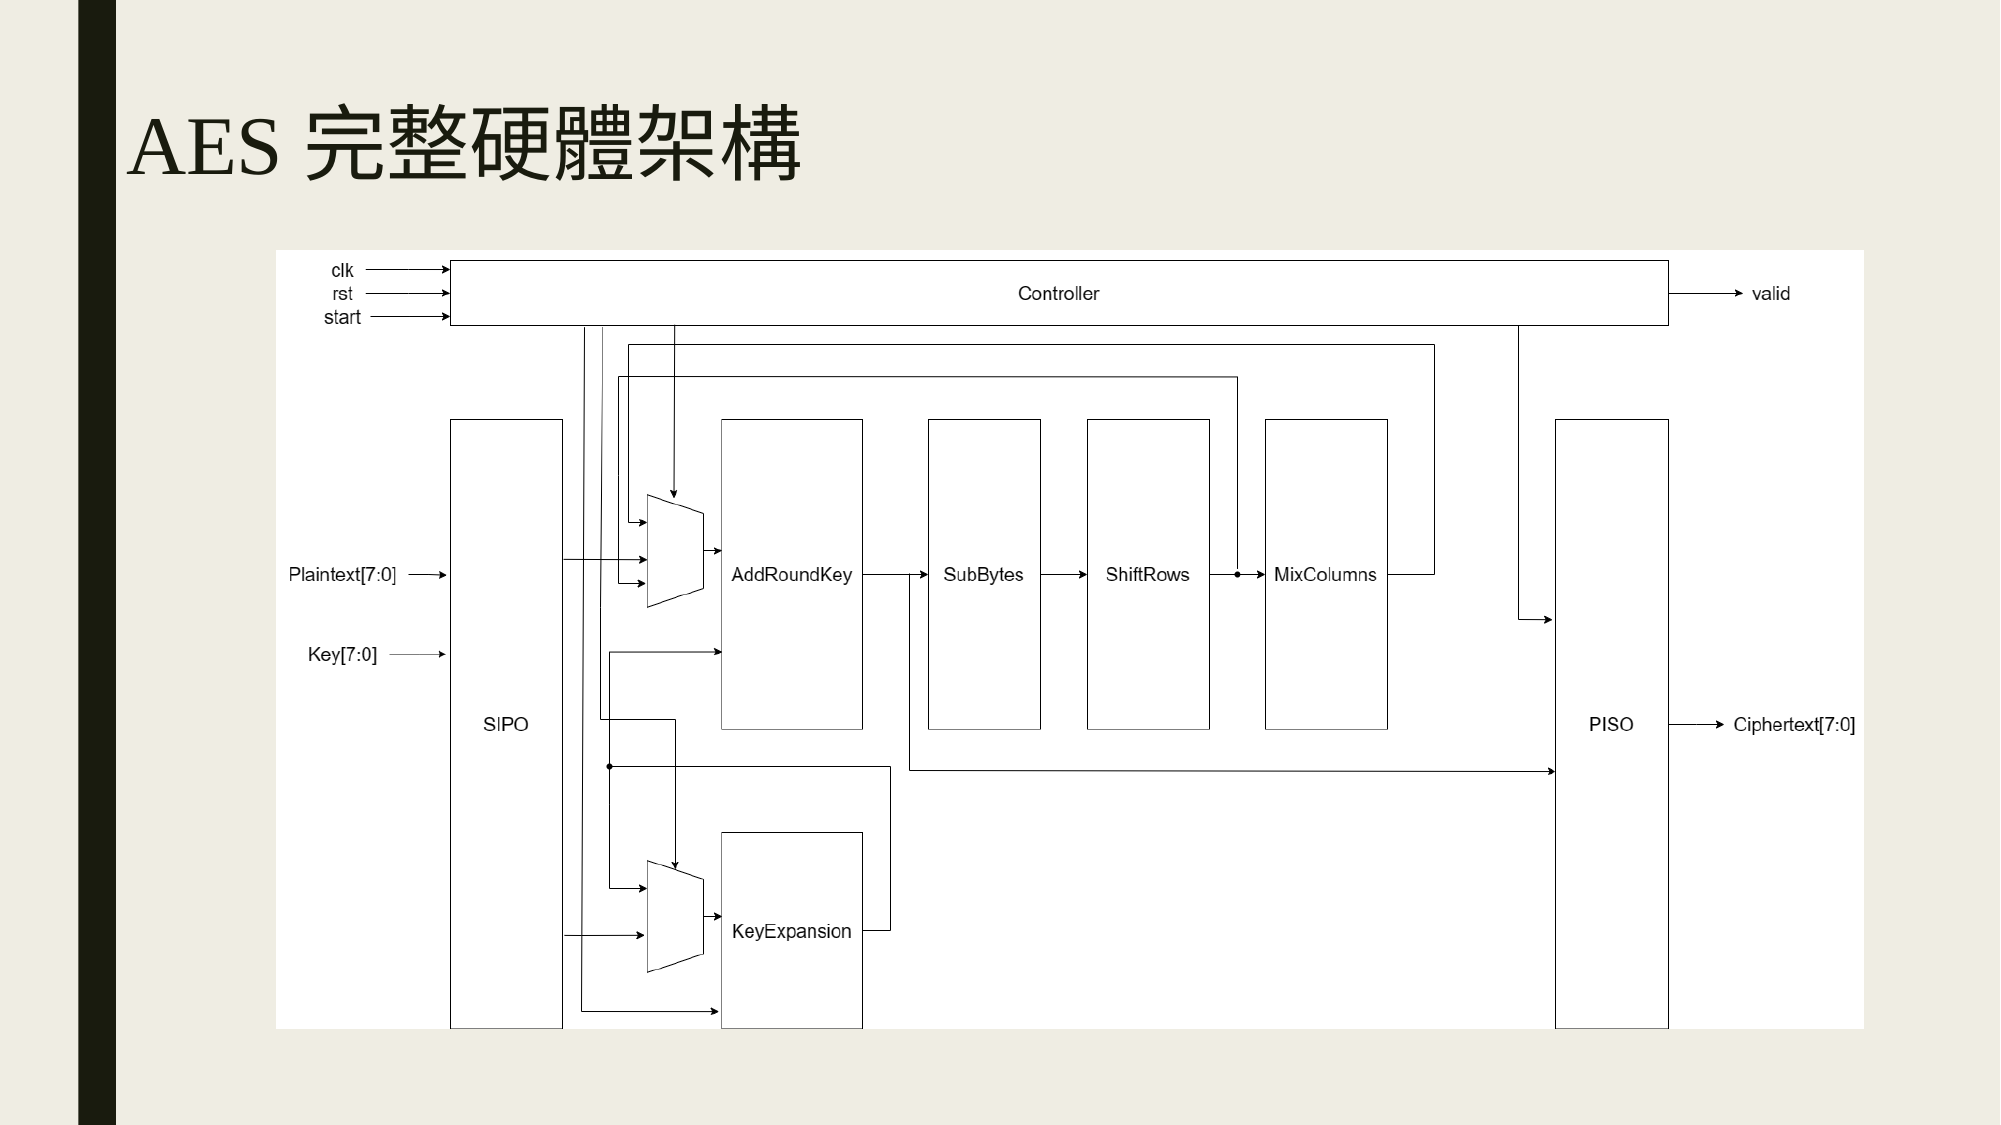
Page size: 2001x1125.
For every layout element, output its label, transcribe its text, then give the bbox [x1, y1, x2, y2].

picture [276, 250, 1864, 1029]
title AES完整硬體架構 [111, 96, 1522, 217]
